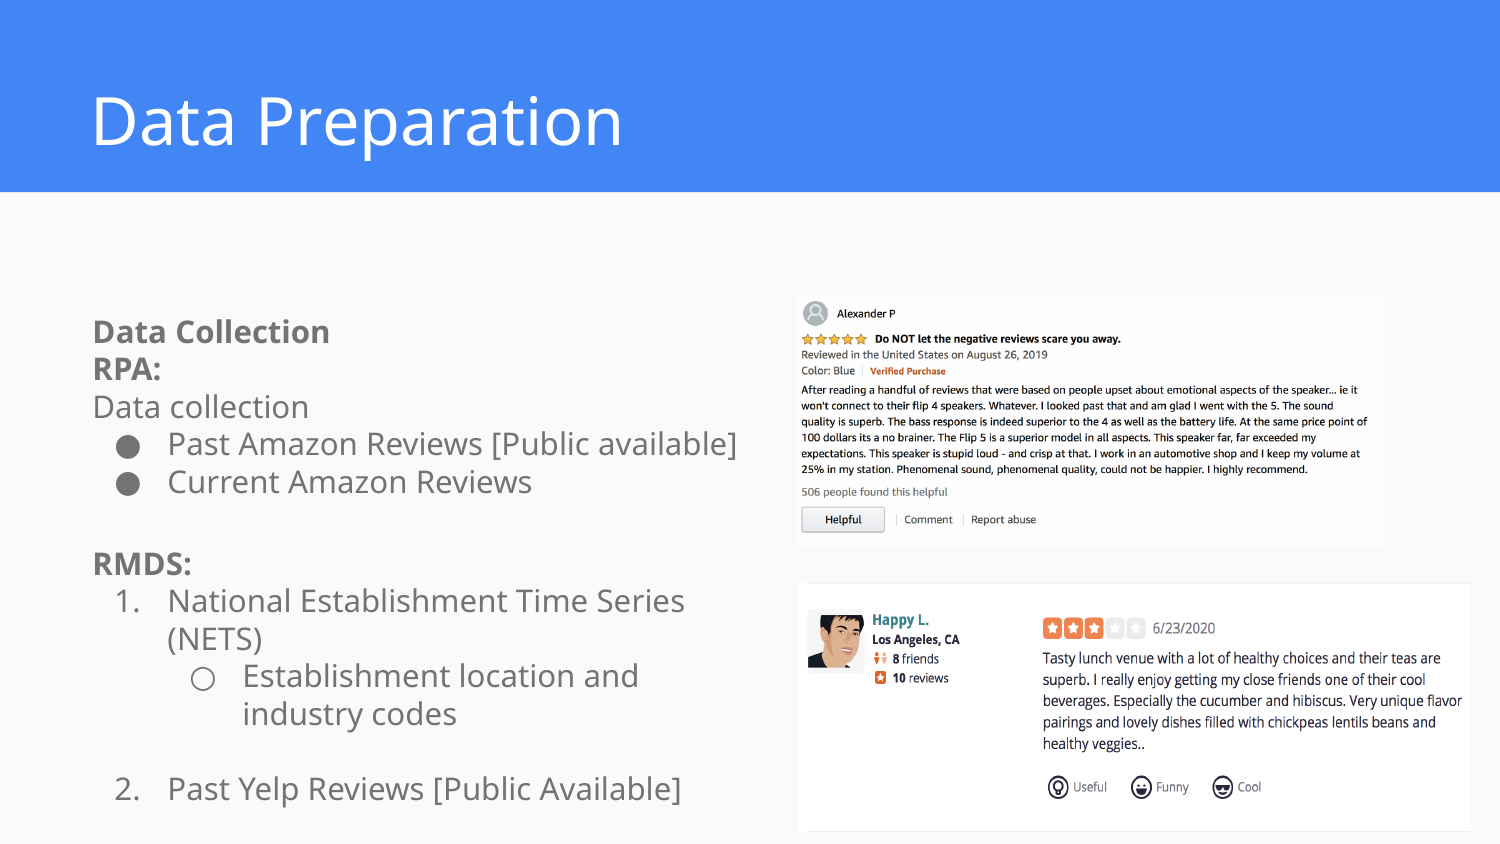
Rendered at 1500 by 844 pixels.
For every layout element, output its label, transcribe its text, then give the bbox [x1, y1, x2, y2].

title Data Preparation [75, 47, 1425, 174]
list Data Collection RPA: Data collection Past Amazon Reviews [Public available] Current Amazon Reviews RMDS: National Establishment Time Series (NETS) Establishment location and industry codes Past Yelp Reviews [Public Available] [77, 297, 774, 797]
picture [797, 581, 1471, 833]
picture [797, 296, 1385, 547]
